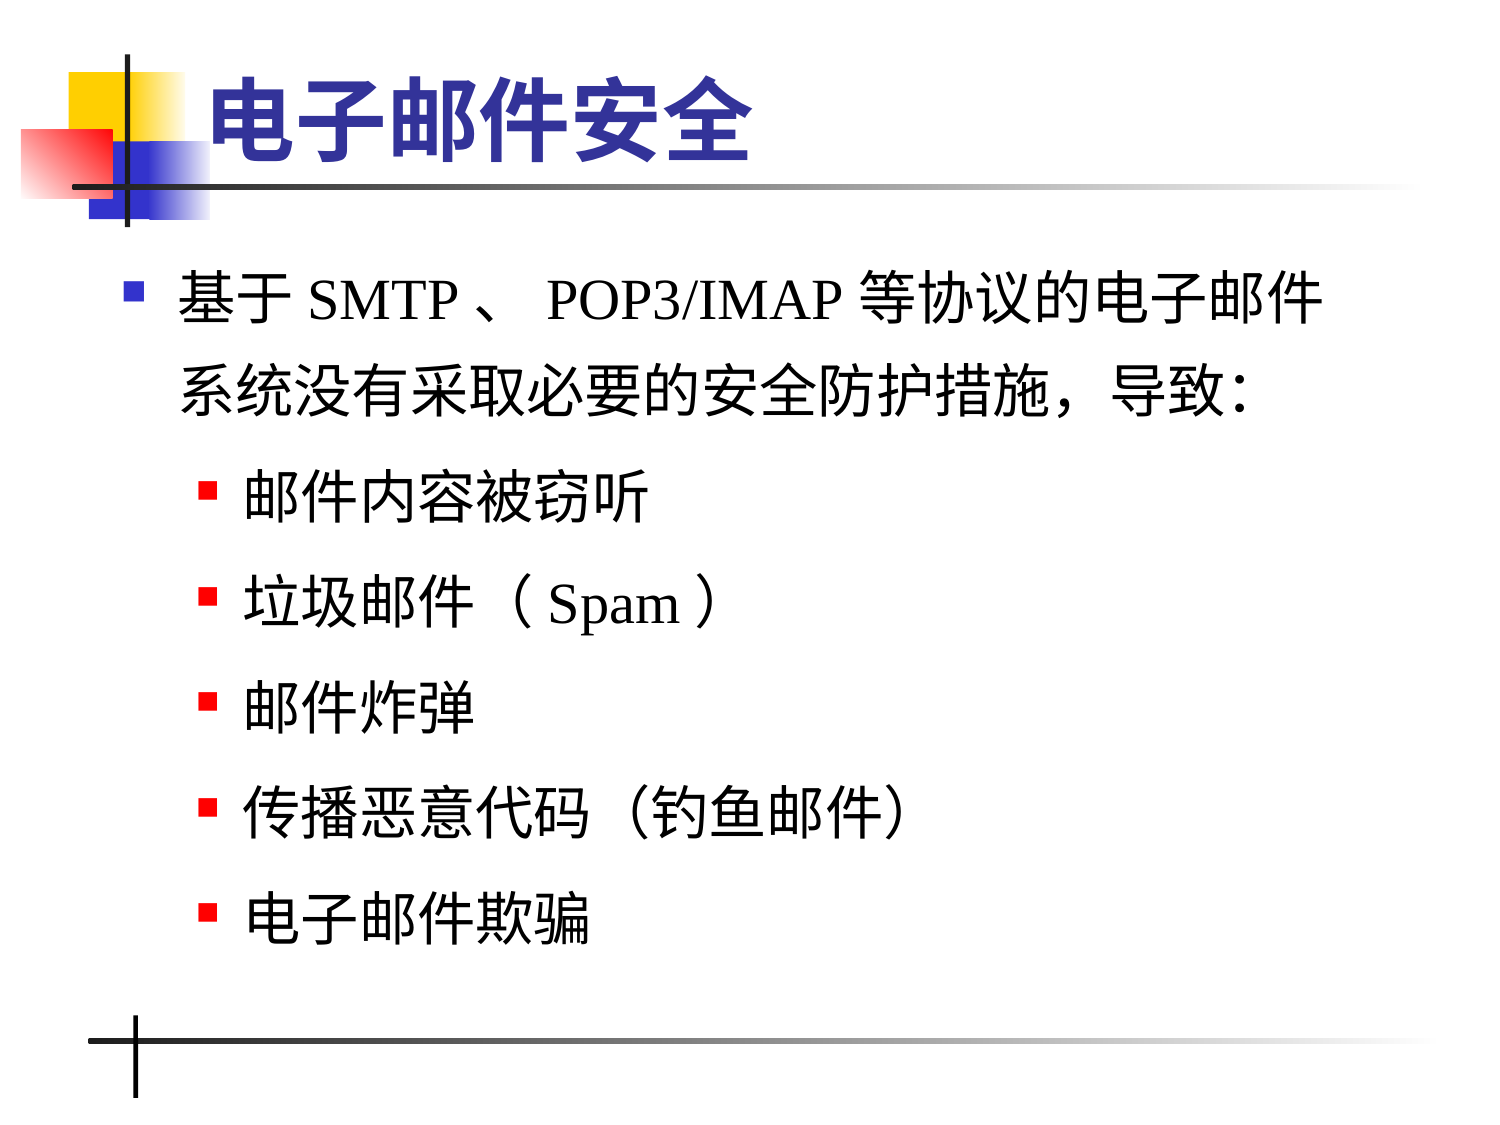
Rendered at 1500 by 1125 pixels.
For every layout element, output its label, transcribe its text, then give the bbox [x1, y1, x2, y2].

list 基于SMTP、POP3/IMAP等协议的电子邮件系统没有采取必要的安全防护措施，导致： 邮件内容被窃听 垃圾邮件（Spam） 邮件炸弹 传播恶意代码（钓鱼邮件） 电子邮件欺骗 [105, 229, 1381, 1011]
title 电子邮件安全 [188, 23, 1468, 181]
